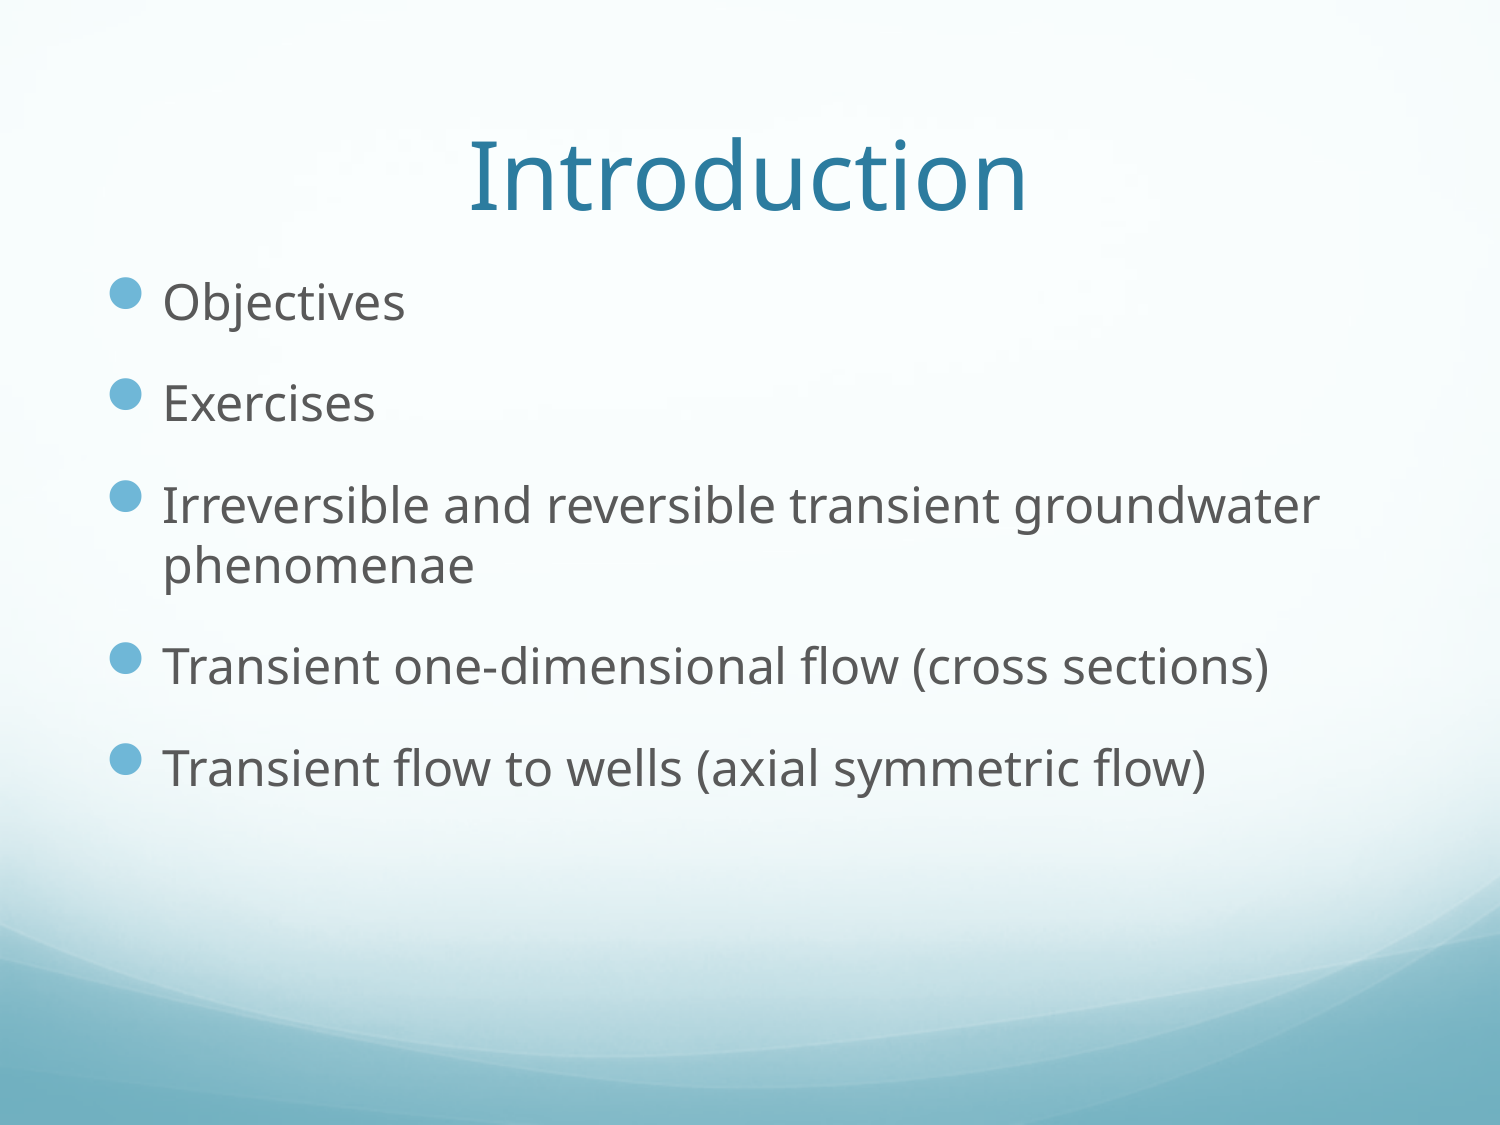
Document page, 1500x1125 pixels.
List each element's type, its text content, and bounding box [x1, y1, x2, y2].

title Introduction [90, 17, 1410, 237]
list Objectives Exercises Irreversible and reversible transient groundwater phenomenae Transient one-dimensional flow (cross sections) Transient flow to wells (axial symmetric flow) [90, 262, 1410, 975]
